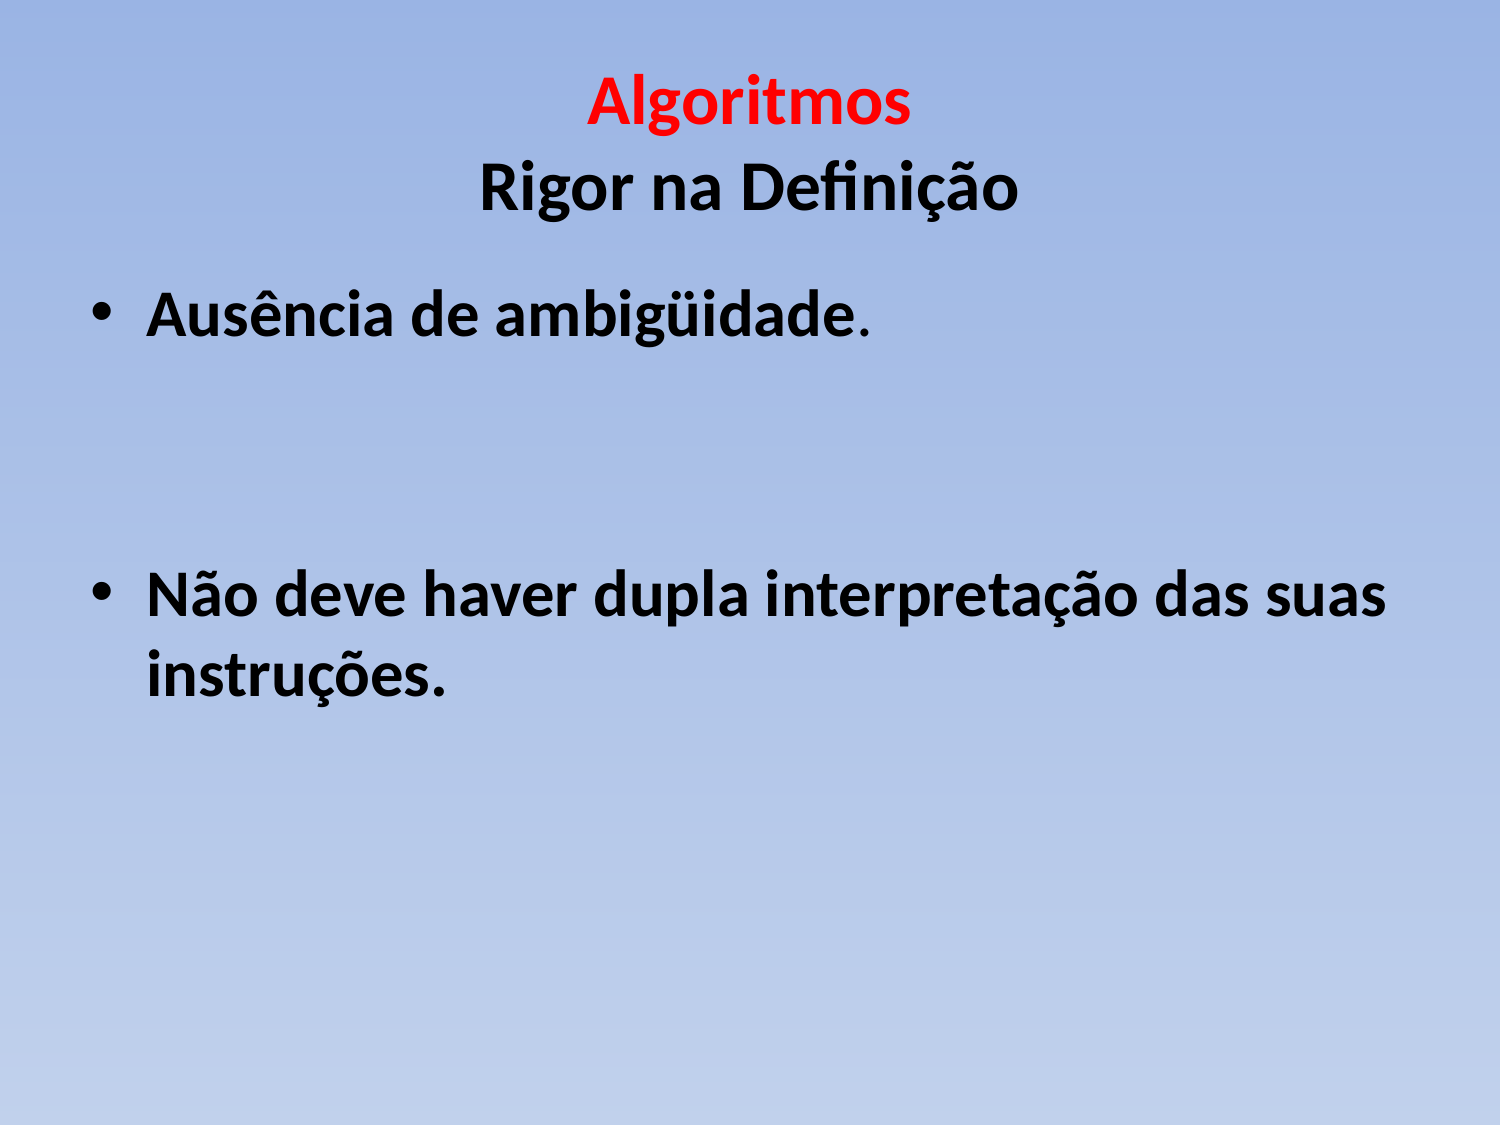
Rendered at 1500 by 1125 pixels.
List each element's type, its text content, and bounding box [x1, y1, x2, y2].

title Algoritmos Rigor na Definição [75, 45, 1425, 233]
list Ausência de ambigüidade. Não deve haver dupla interpretação das suas instruções. [75, 262, 1425, 1005]
